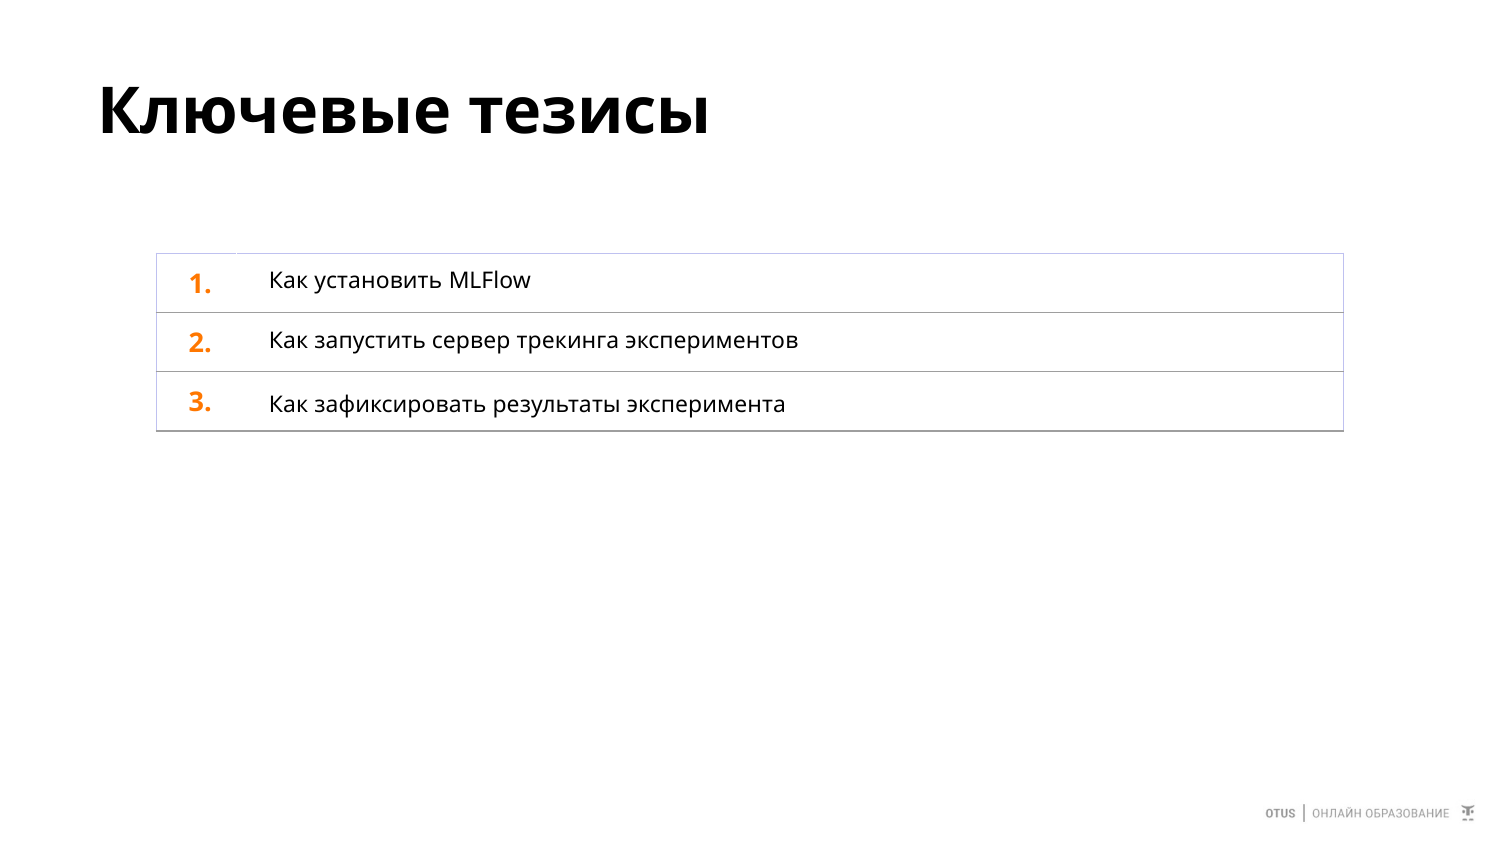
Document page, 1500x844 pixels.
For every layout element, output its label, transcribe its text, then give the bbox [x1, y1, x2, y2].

table_cell Как зафиксировать результаты эксперимента [237, 372, 1343, 430]
table_header Как установить MLFlow [237, 254, 1343, 312]
title Ключевые тезисы [82, 54, 1480, 234]
table_cell 2. [157, 313, 236, 371]
picture [1263, 799, 1476, 824]
table_cell 3. [157, 372, 236, 430]
table_cell Как запустить сервер трекинга экспериментов [237, 313, 1343, 371]
table_header 1. [157, 254, 236, 312]
